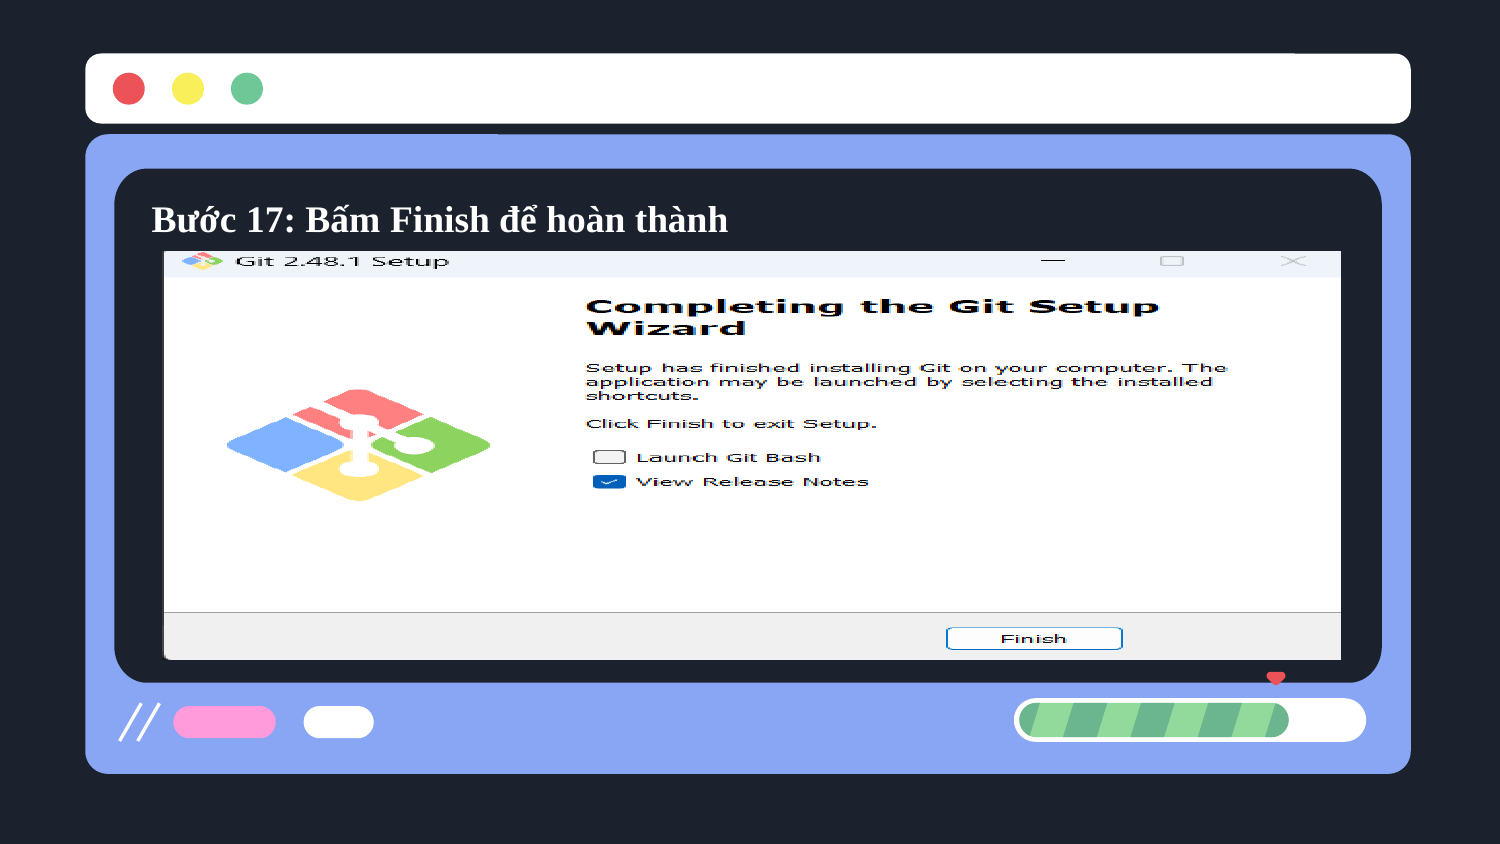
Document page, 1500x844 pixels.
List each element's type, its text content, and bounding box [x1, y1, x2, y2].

title Bước 17: Bấm Finish để hoàn thành [0, 161, 954, 260]
picture [162, 250, 1341, 660]
